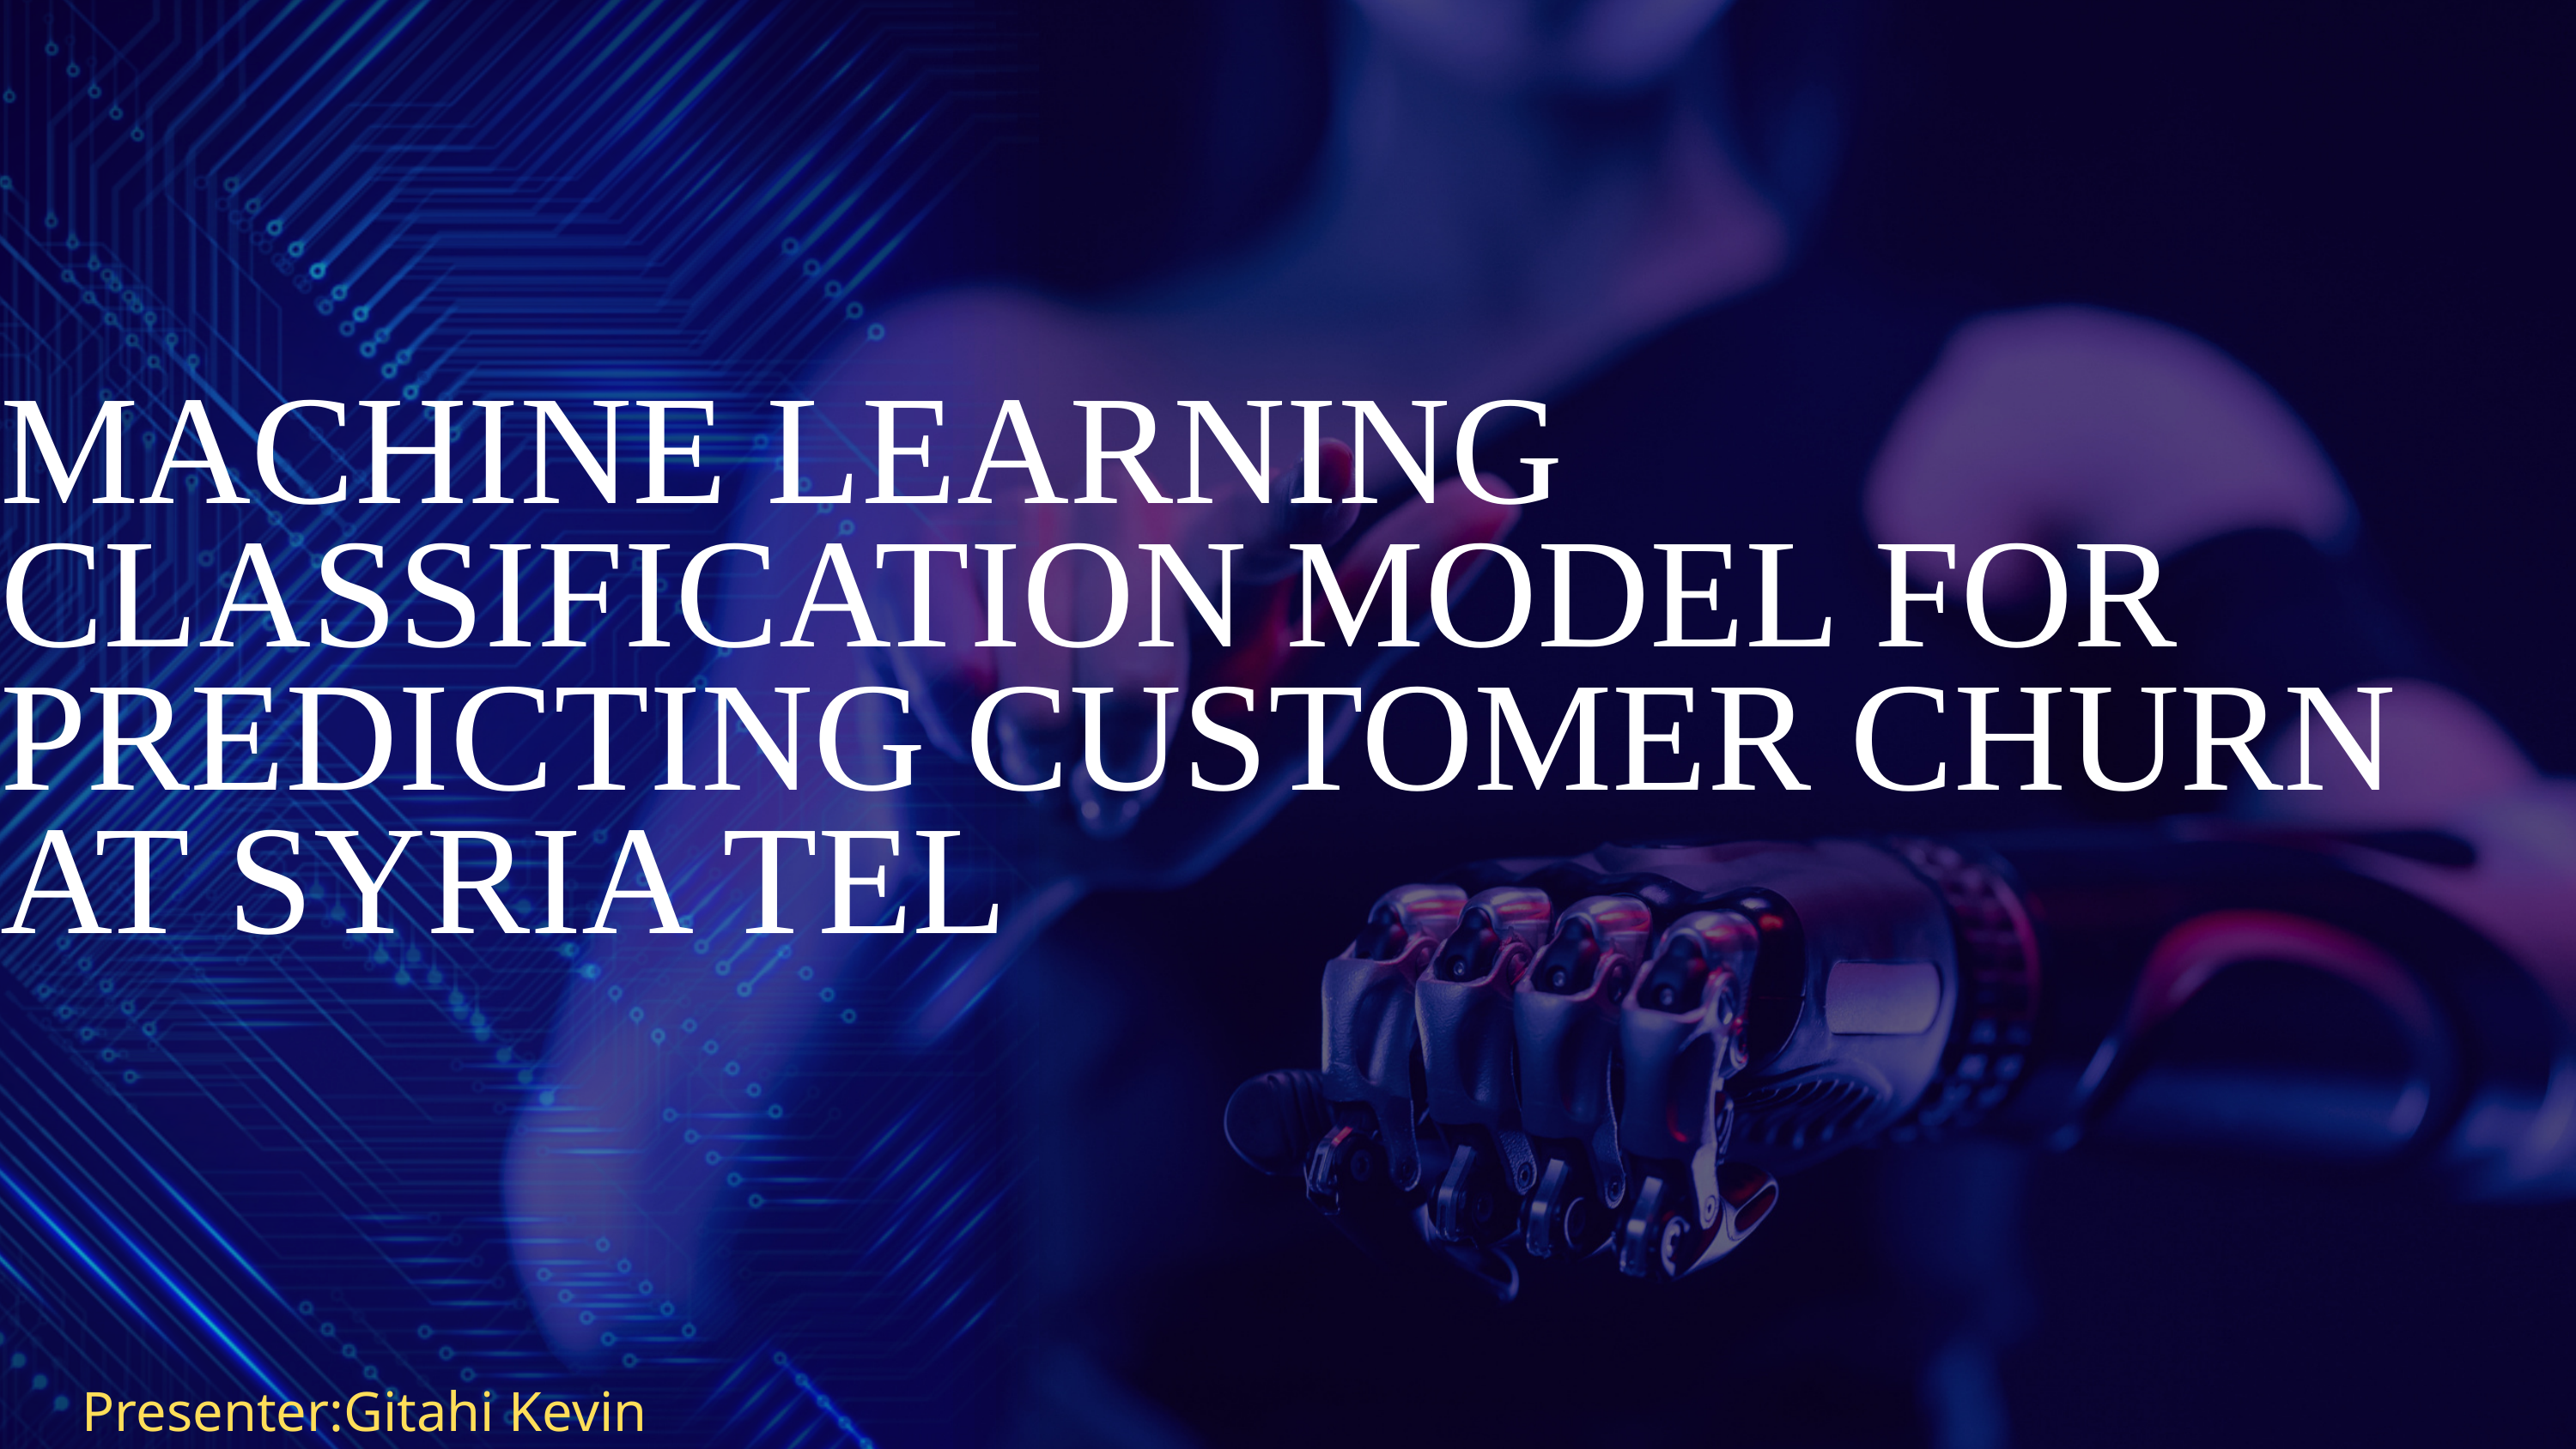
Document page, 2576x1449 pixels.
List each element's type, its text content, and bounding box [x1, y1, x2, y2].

text_box [1039, 0, 2576, 1449]
text_box [0, 0, 1039, 391]
text_box Presenter:Gitahi Kevin [0, 1366, 730, 1442]
text_box [0, 1052, 1039, 1449]
text_box MACHINE LEARNING CLASSIFICATION MODEL FOR PREDICTING CUSTOMER CHURN AT SYRIA TEL [0, 391, 2450, 1052]
